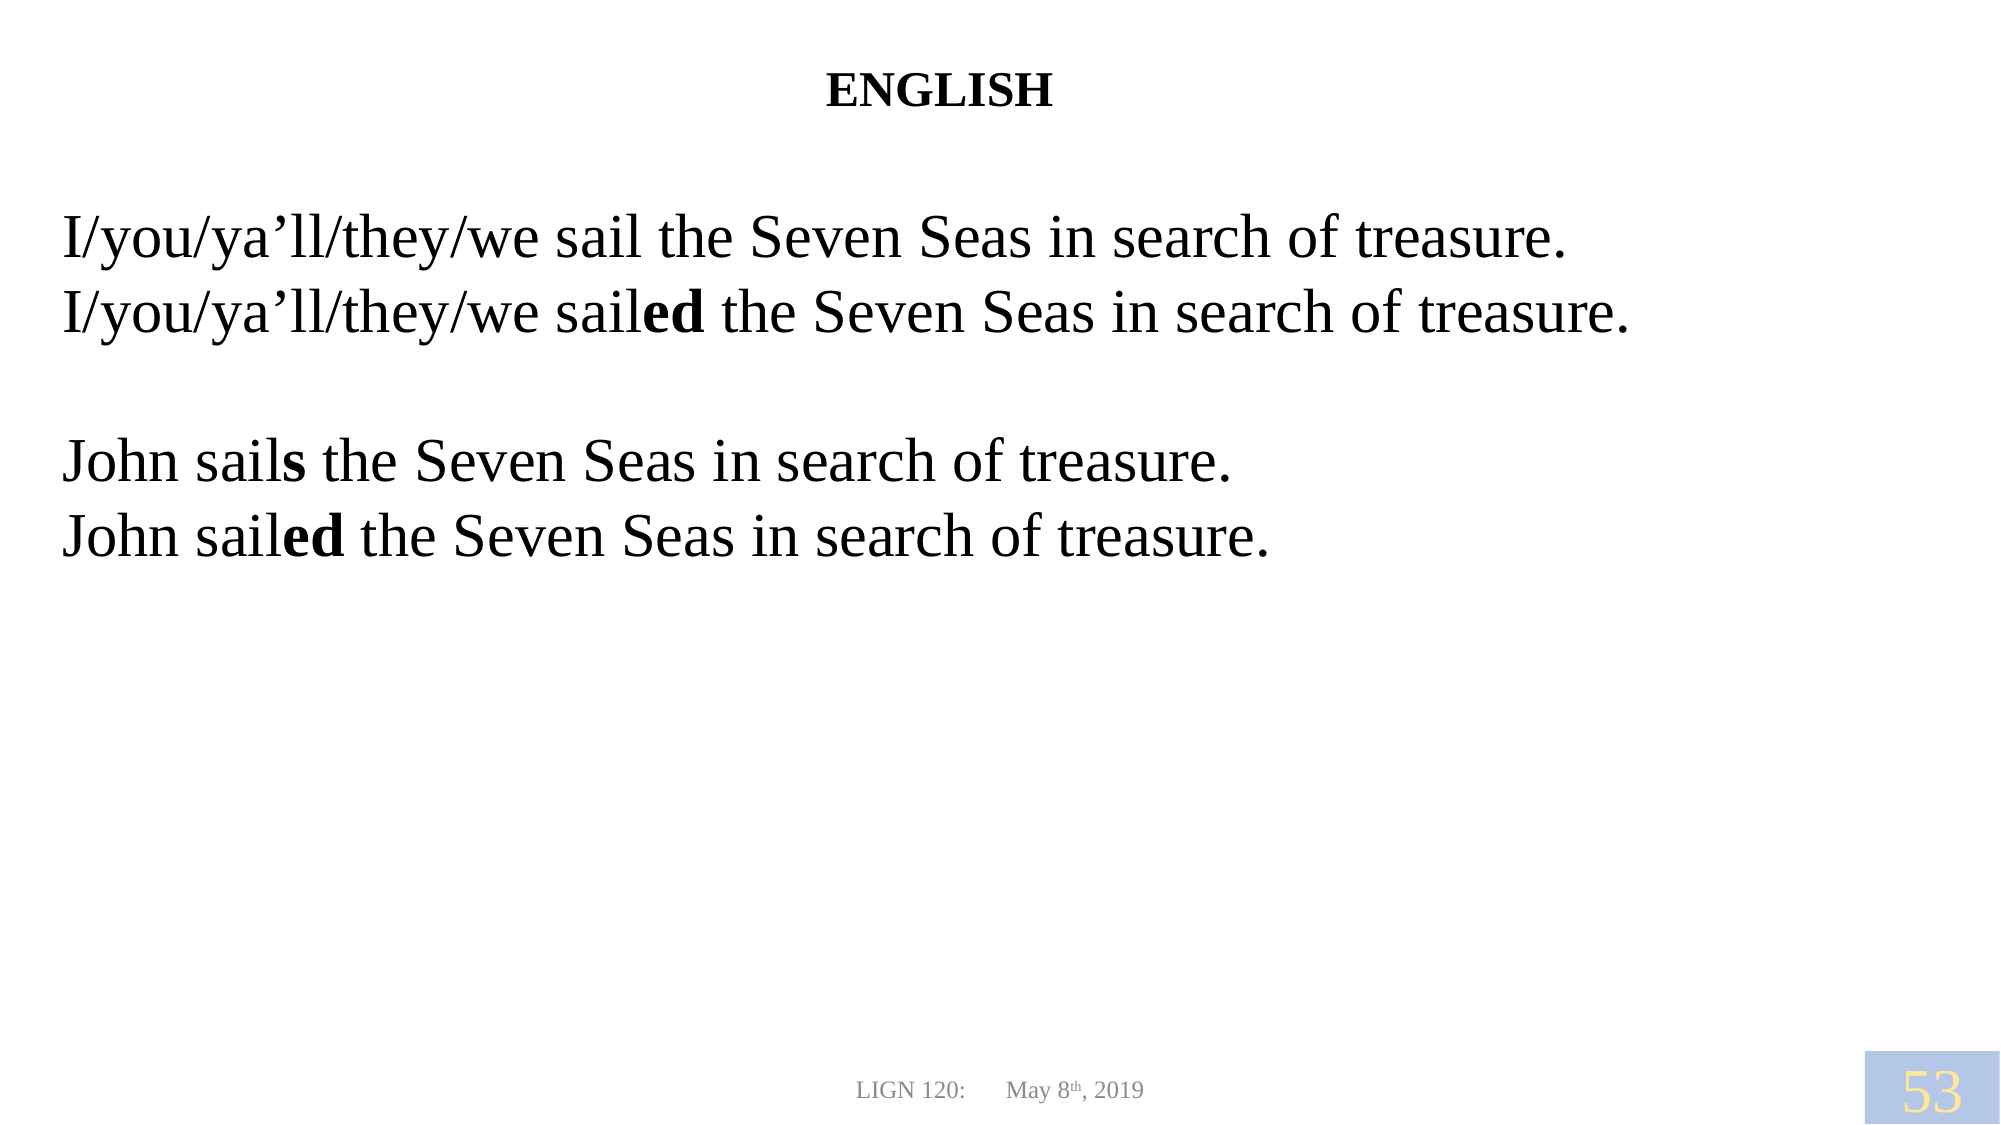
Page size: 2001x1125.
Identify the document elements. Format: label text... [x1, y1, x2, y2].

text_box I/you/ya’ll/they/we sail the Seven Seas in search of treasure. I/you/ya’ll/they/we sailed the Seven Seas in search of treasure. John sails the Seven Seas in search of treasure. John sailed the Seven Seas in search of treasure. [47, 187, 1894, 577]
slide_number 53 [1864, 1051, 2000, 1124]
footer LIGN 120: May 8th, 2019 [656, 1058, 1344, 1119]
text_box ENGLISH [74, 3, 1805, 126]
